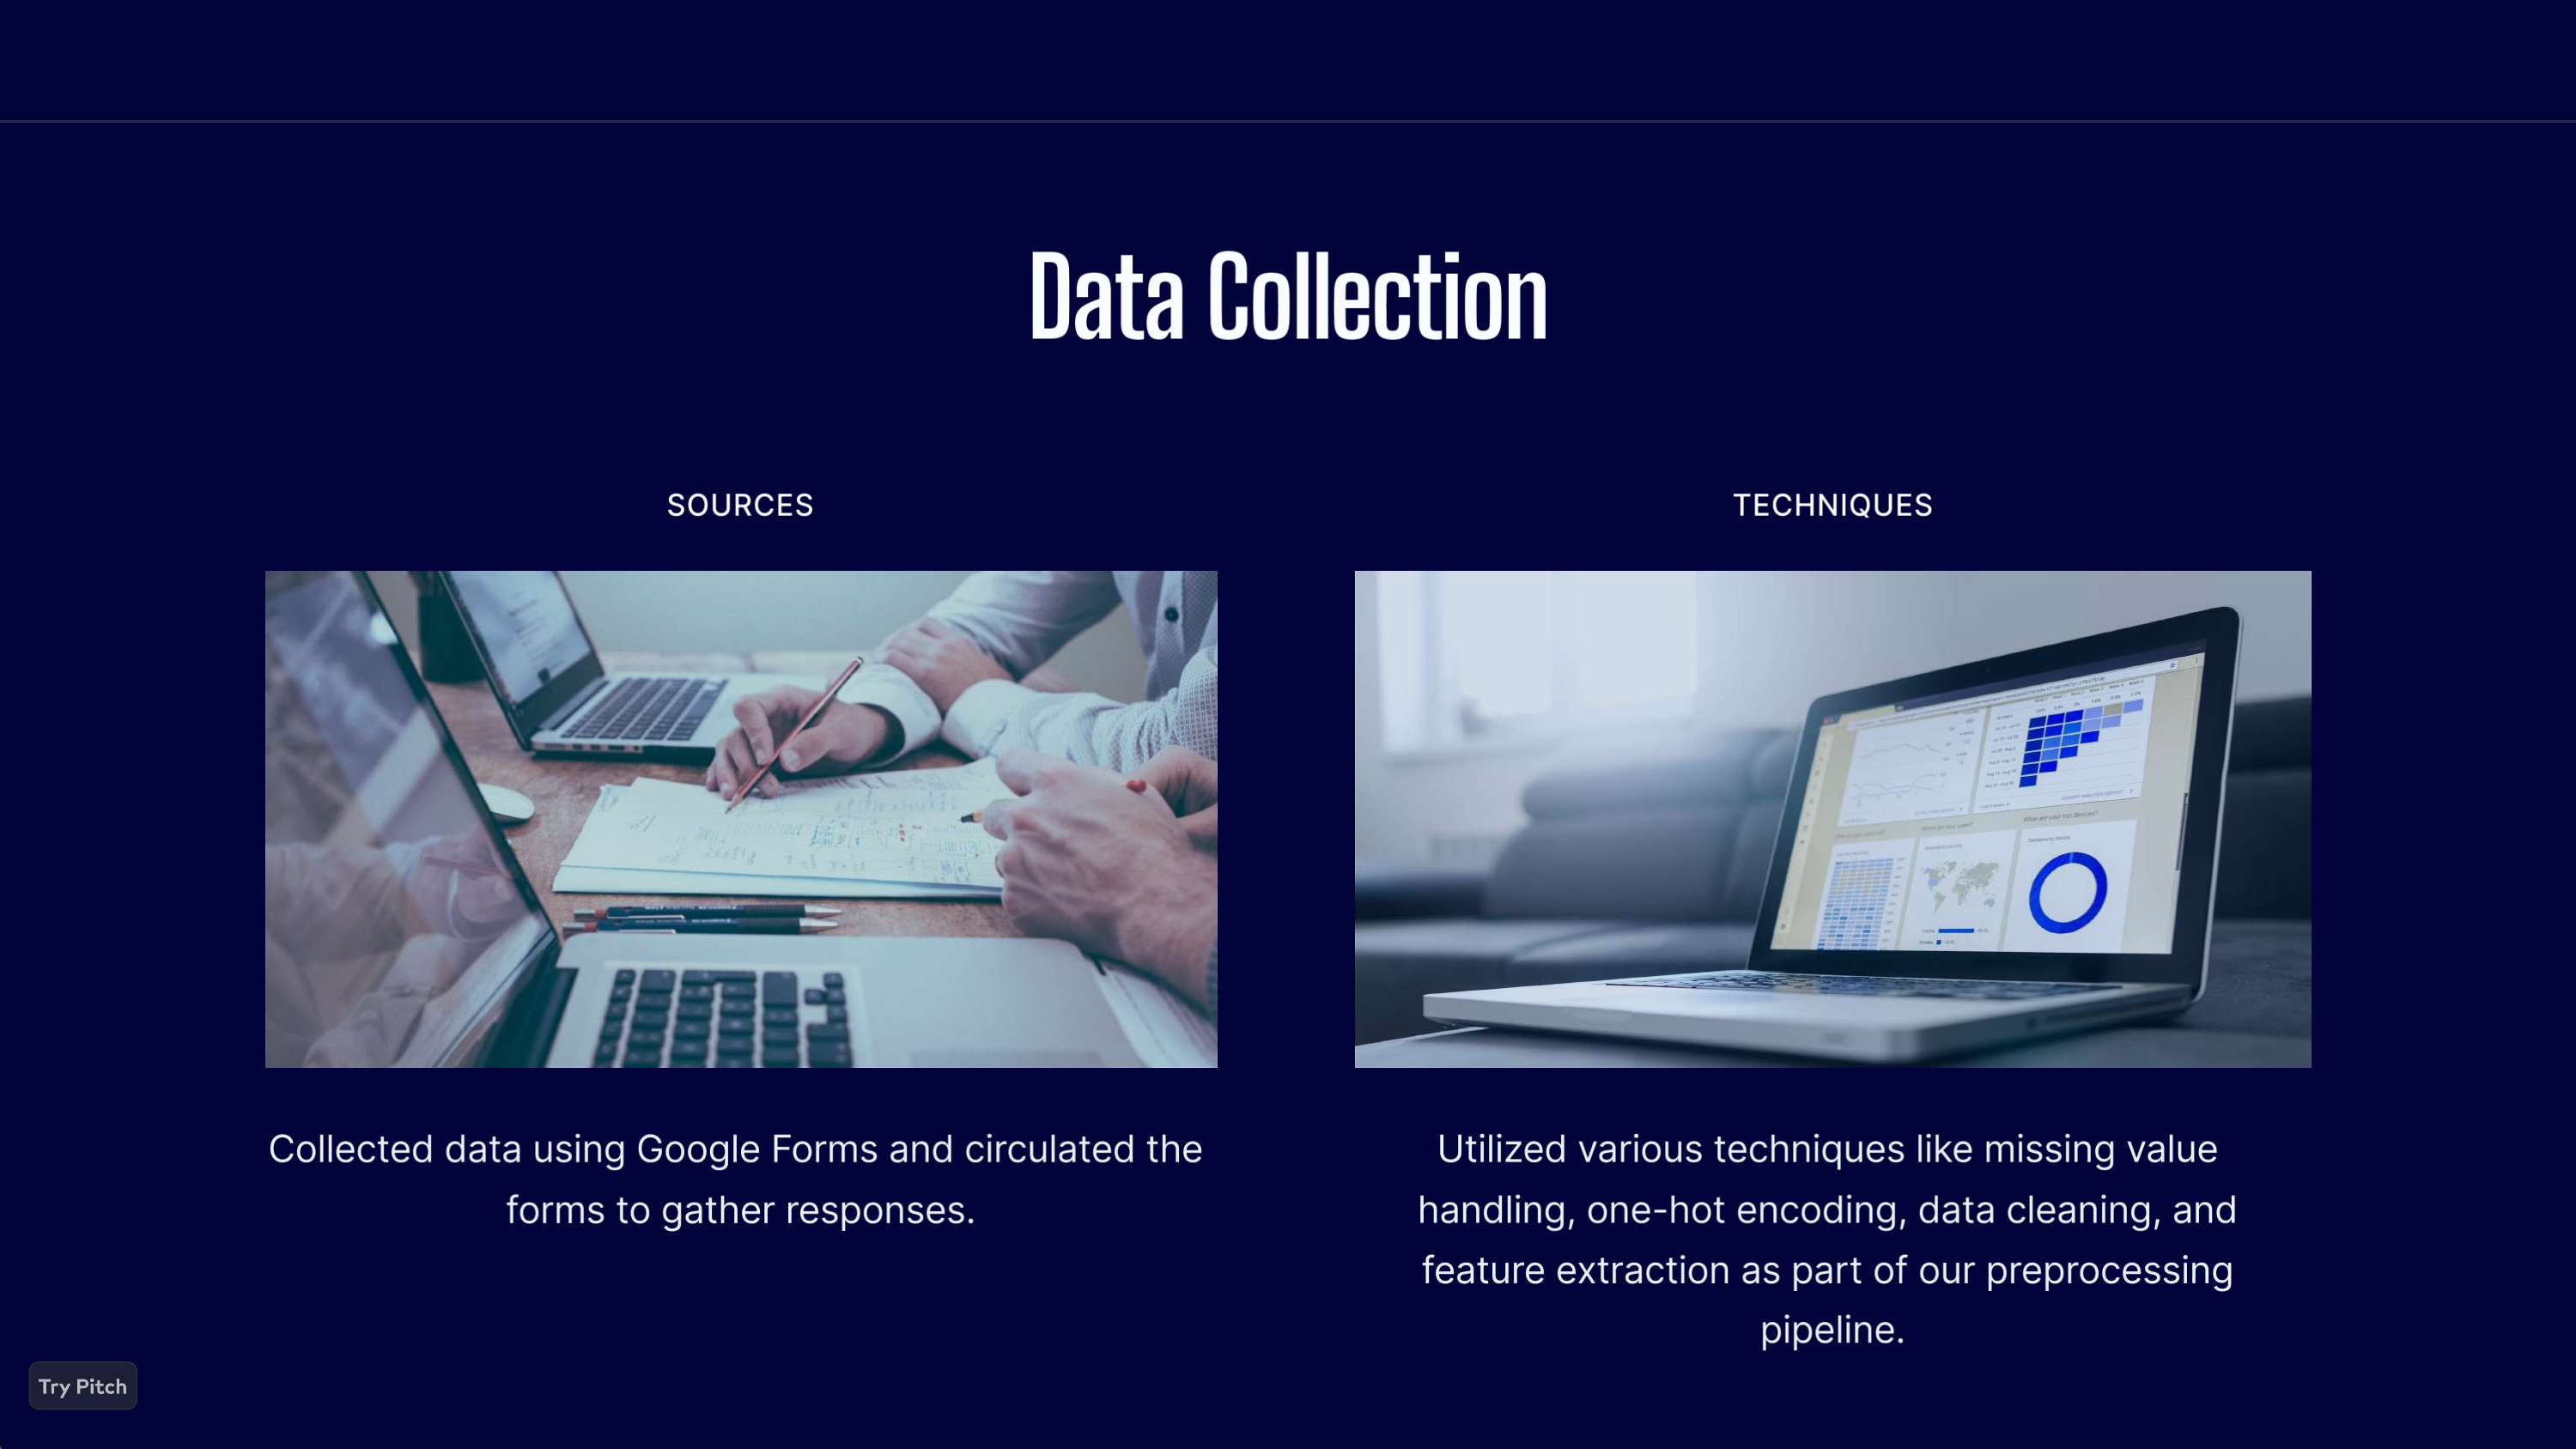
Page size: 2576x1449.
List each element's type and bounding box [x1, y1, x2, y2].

text_box [0, 0, 2576, 1449]
